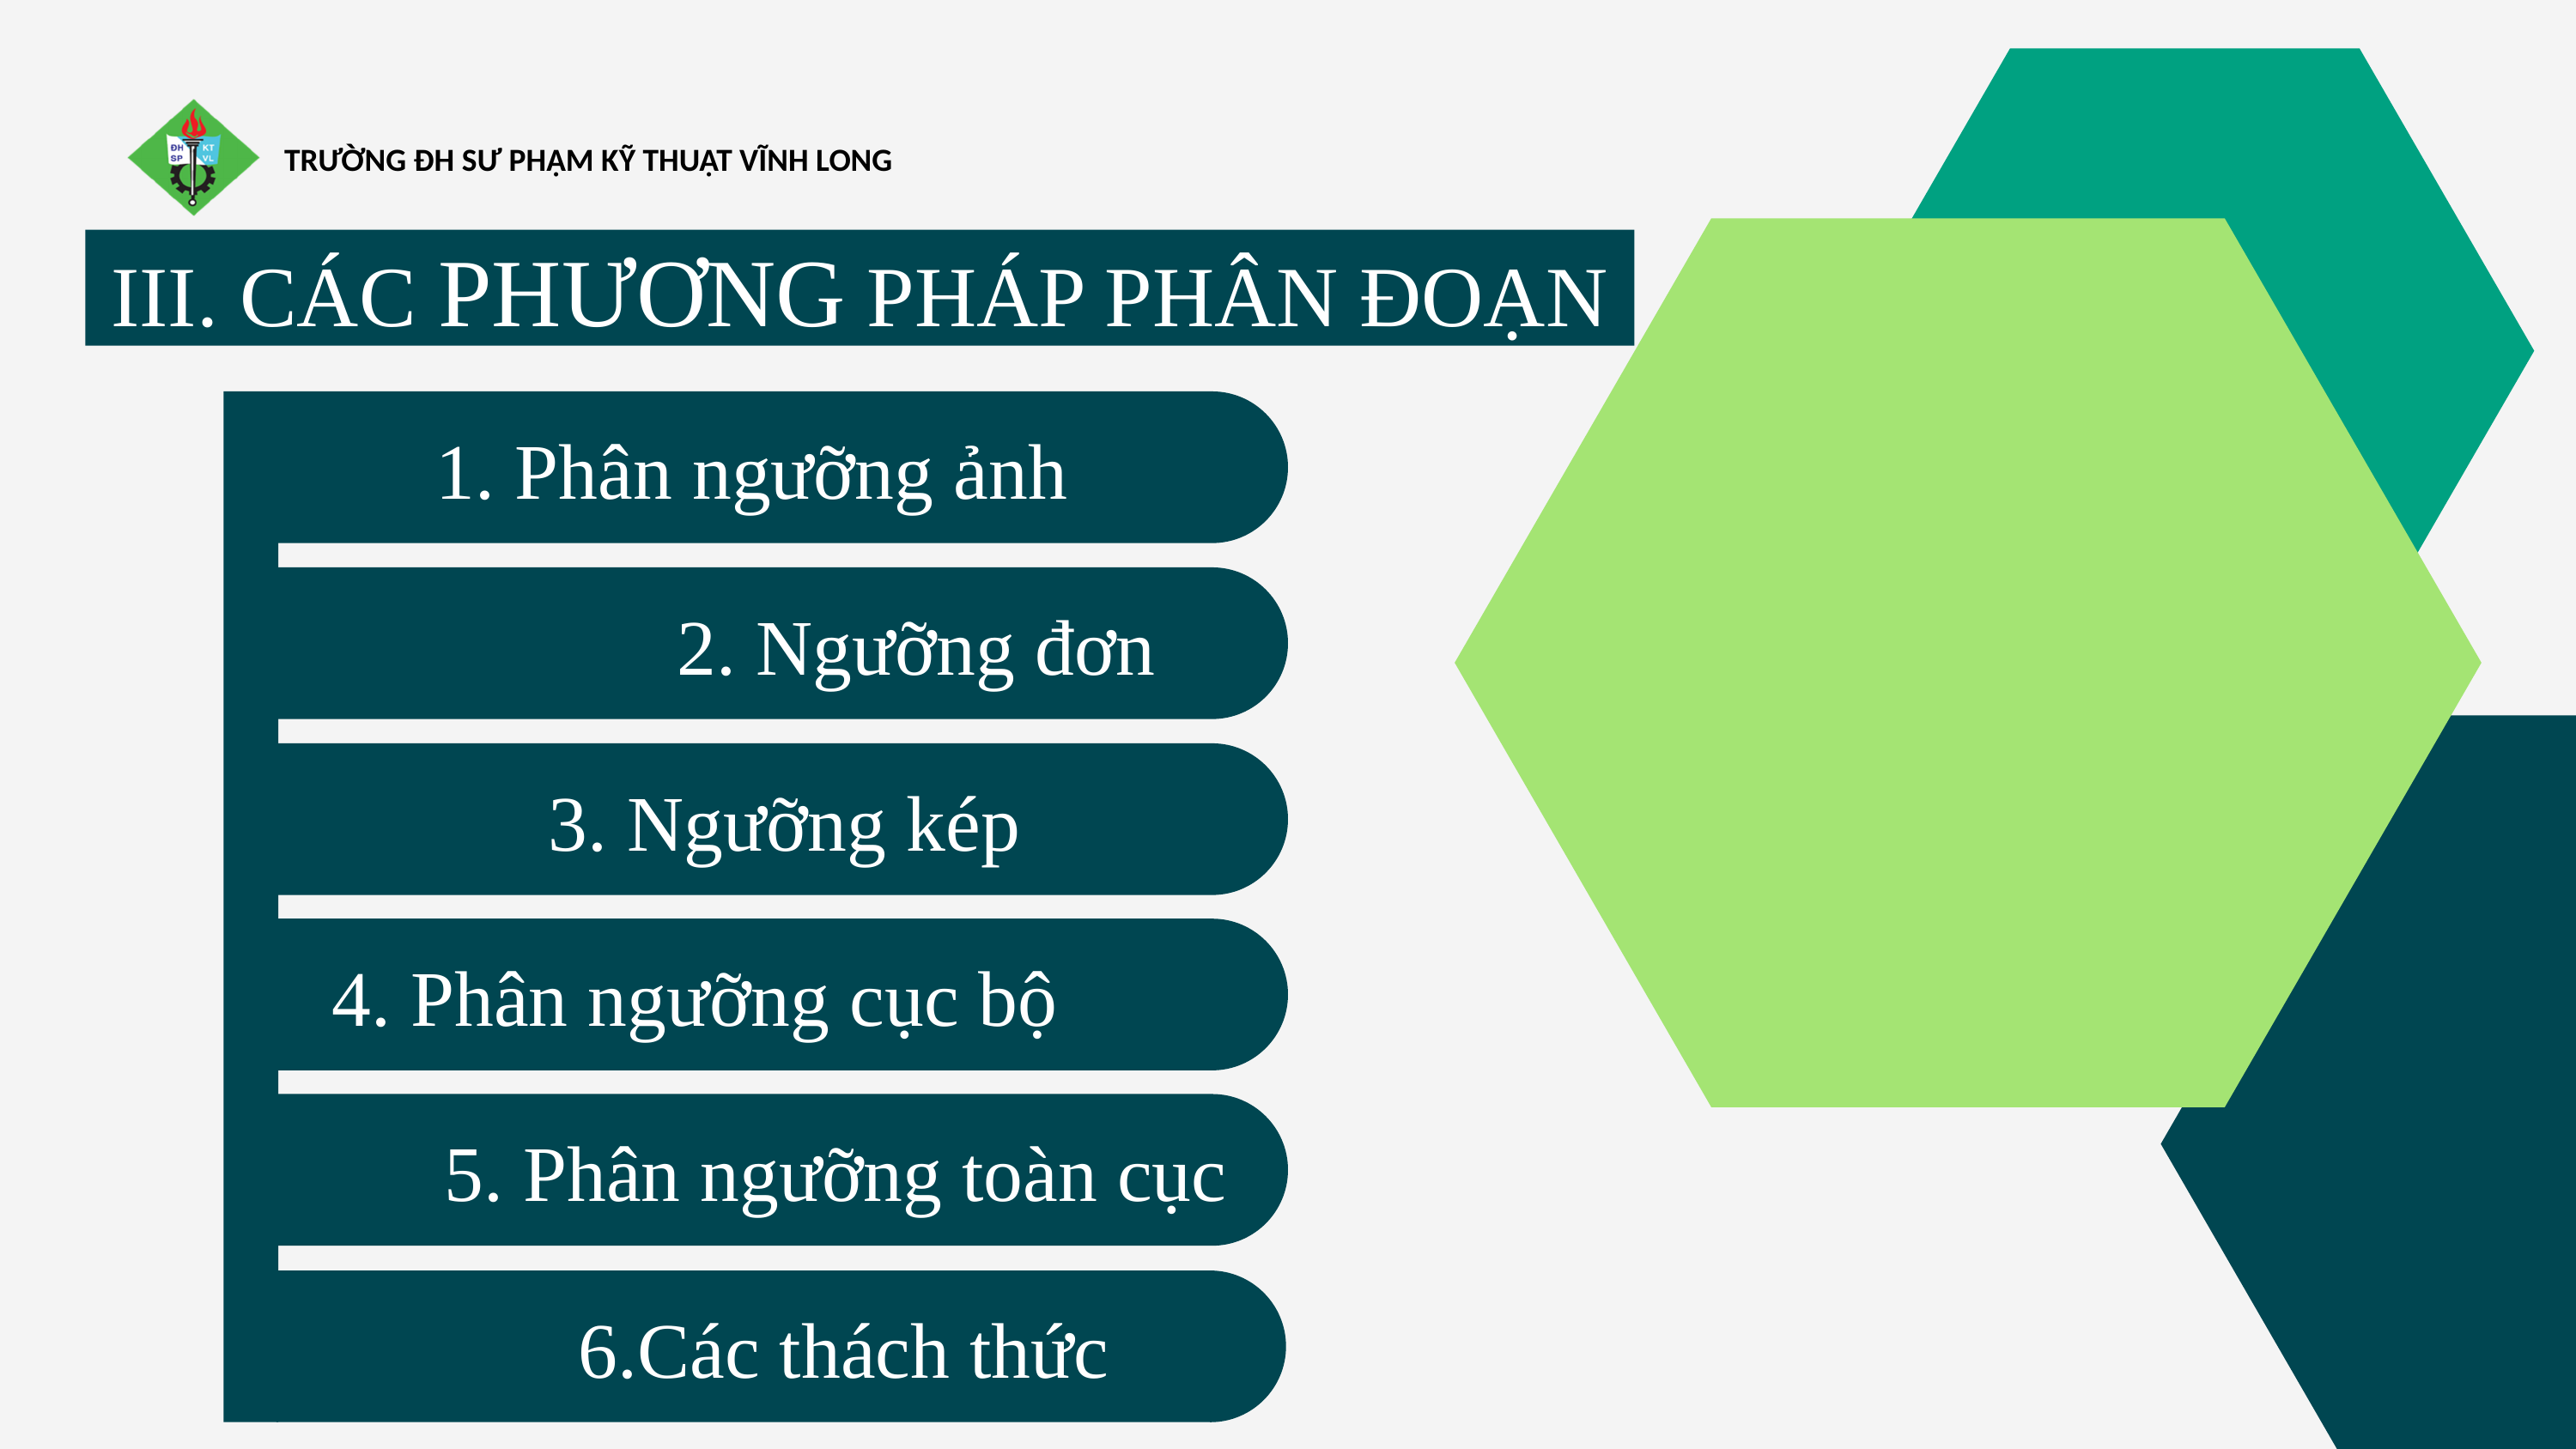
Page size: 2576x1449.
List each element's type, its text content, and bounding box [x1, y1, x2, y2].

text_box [1454, 218, 2482, 1108]
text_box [1835, 48, 2535, 654]
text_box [223, 391, 1289, 1422]
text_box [126, 99, 910, 219]
text_box III. CÁC PHƯƠNG PHÁP PHÂN ĐOẠN [85, 229, 1449, 346]
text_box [2160, 715, 2576, 1449]
